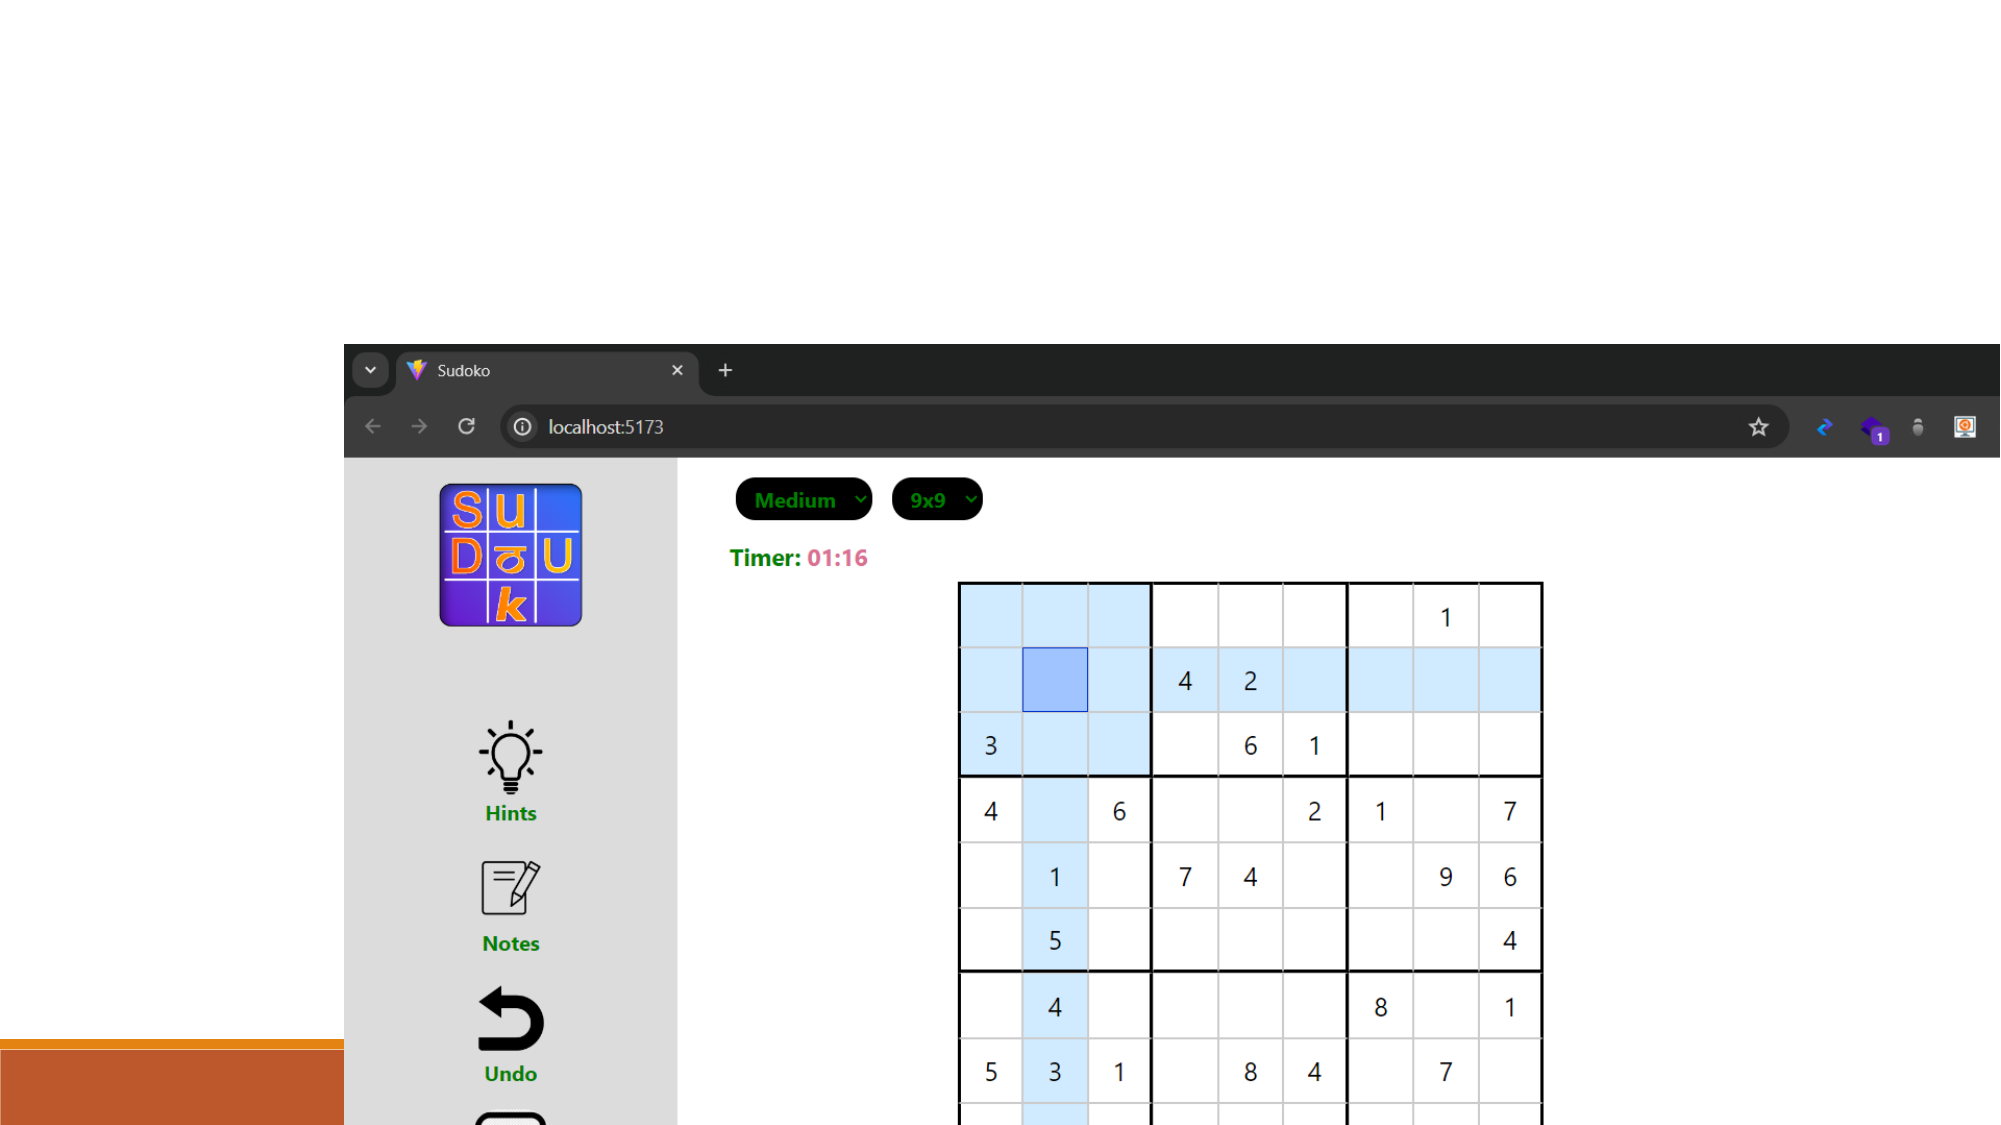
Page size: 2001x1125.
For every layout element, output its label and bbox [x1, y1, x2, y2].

picture [343, 343, 2000, 1125]
